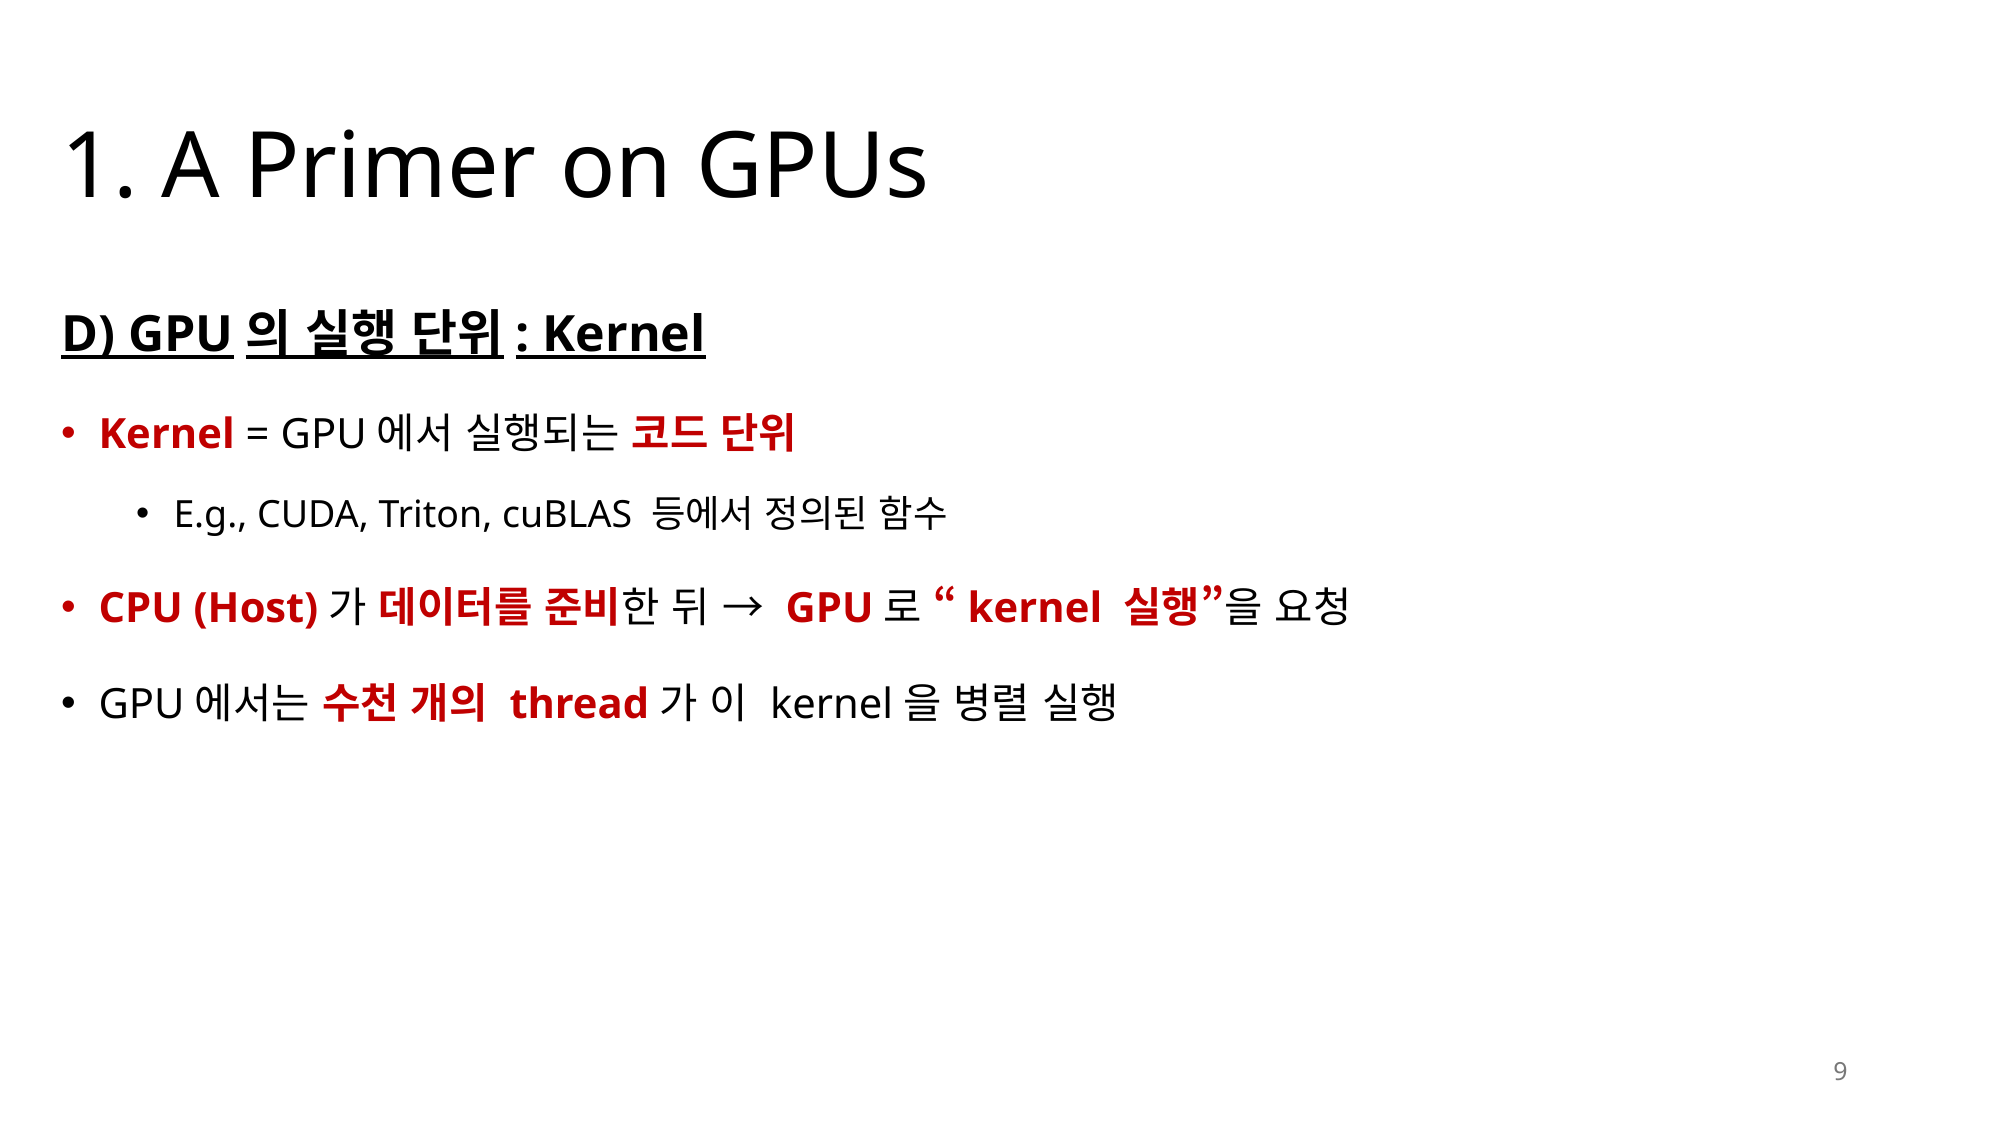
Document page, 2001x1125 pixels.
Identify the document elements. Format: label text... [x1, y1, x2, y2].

list D) GPU의 실행 단위: Kernel Kernel = GPU에서 실행되는 코드 단위 E.g., CUDA, Triton, cuBLAS 등에서 정의된 함수 CPU (Host)가 데이터를 준비한 뒤 → GPU로 “kernel 실행”을 요청 GPU에서는 수천 개의 thread가 이 kernel을 병렬 실행 [46, 263, 1957, 1083]
slide_number 9 [1412, 1042, 1863, 1103]
title 1. A Primer on GPUs [46, 101, 1957, 235]
